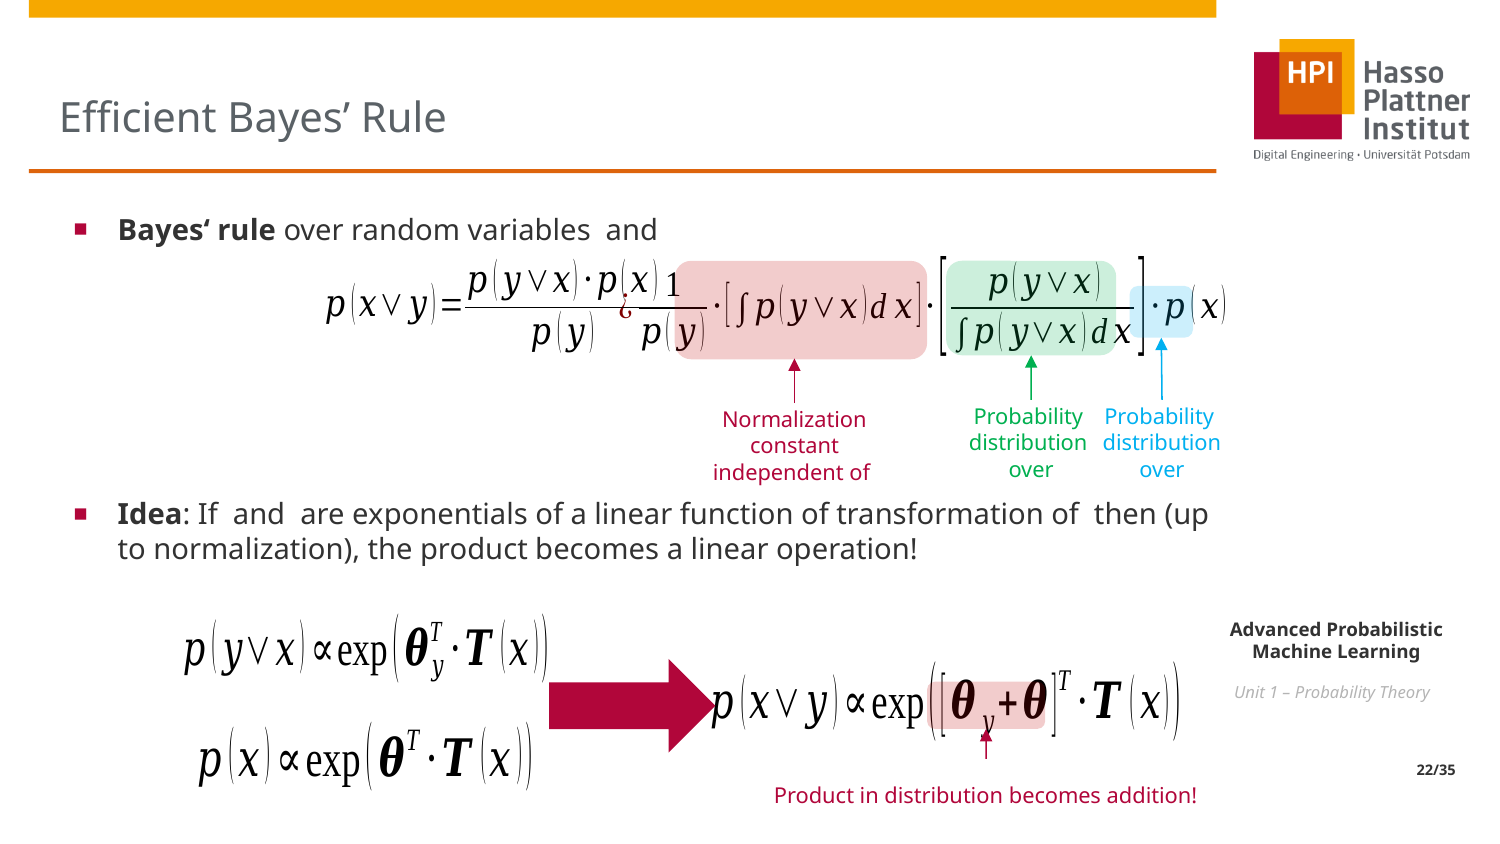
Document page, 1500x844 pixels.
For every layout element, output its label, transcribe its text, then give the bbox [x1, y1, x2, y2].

text_box [547, 657, 718, 755]
text_box Product in distribution becomes addition! [741, 758, 1231, 831]
title Efficient Bayes’ Rule [58, 17, 1187, 170]
text_box [944, 258, 1119, 358]
text_box [925, 679, 1048, 732]
text_box [672, 258, 930, 362]
text_box [1127, 283, 1196, 340]
picture [1254, 39, 1470, 161]
